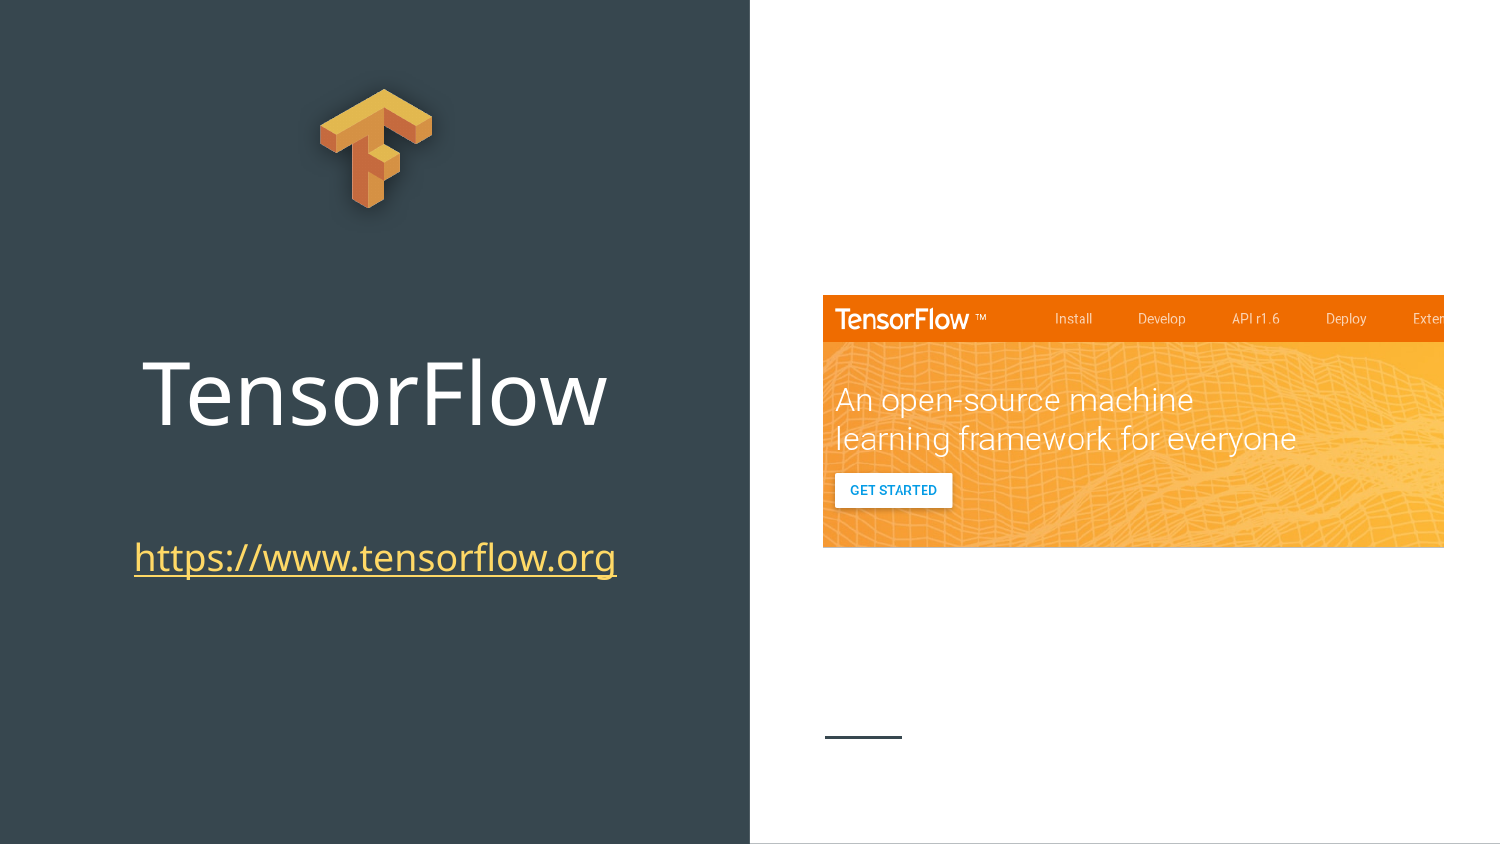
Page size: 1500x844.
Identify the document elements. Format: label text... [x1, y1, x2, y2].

picture [606, 207, 1486, 636]
title TensorFlow [43, 177, 708, 458]
subtitle https://www.tensorflow.org [43, 466, 708, 688]
picture [315, 89, 436, 209]
